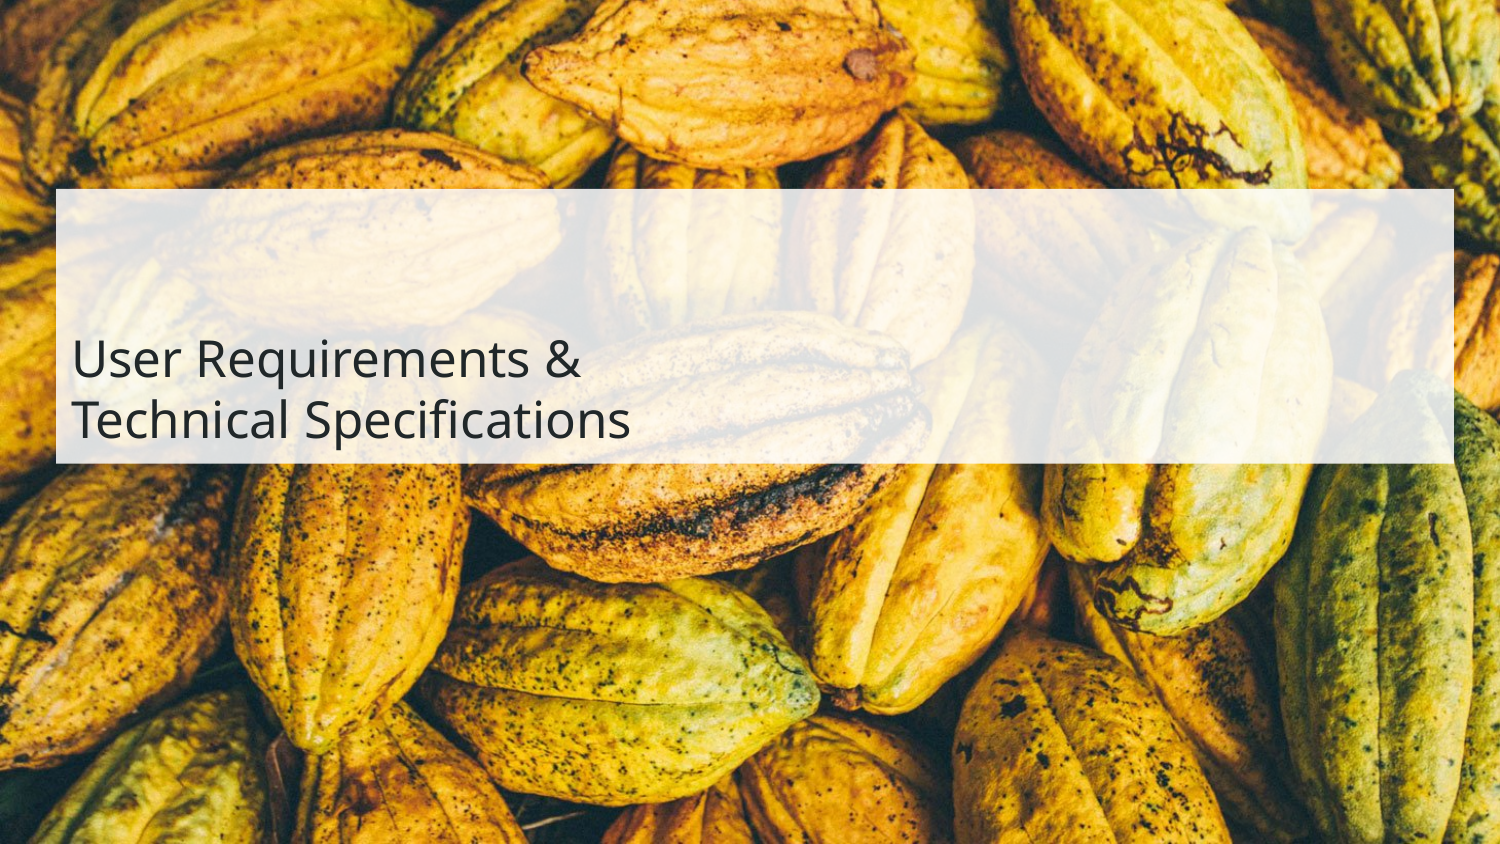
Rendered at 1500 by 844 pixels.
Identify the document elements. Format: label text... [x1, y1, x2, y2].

picture [0, 0, 1500, 844]
title User Requirements & Technical Specifications [56, 188, 1454, 464]
